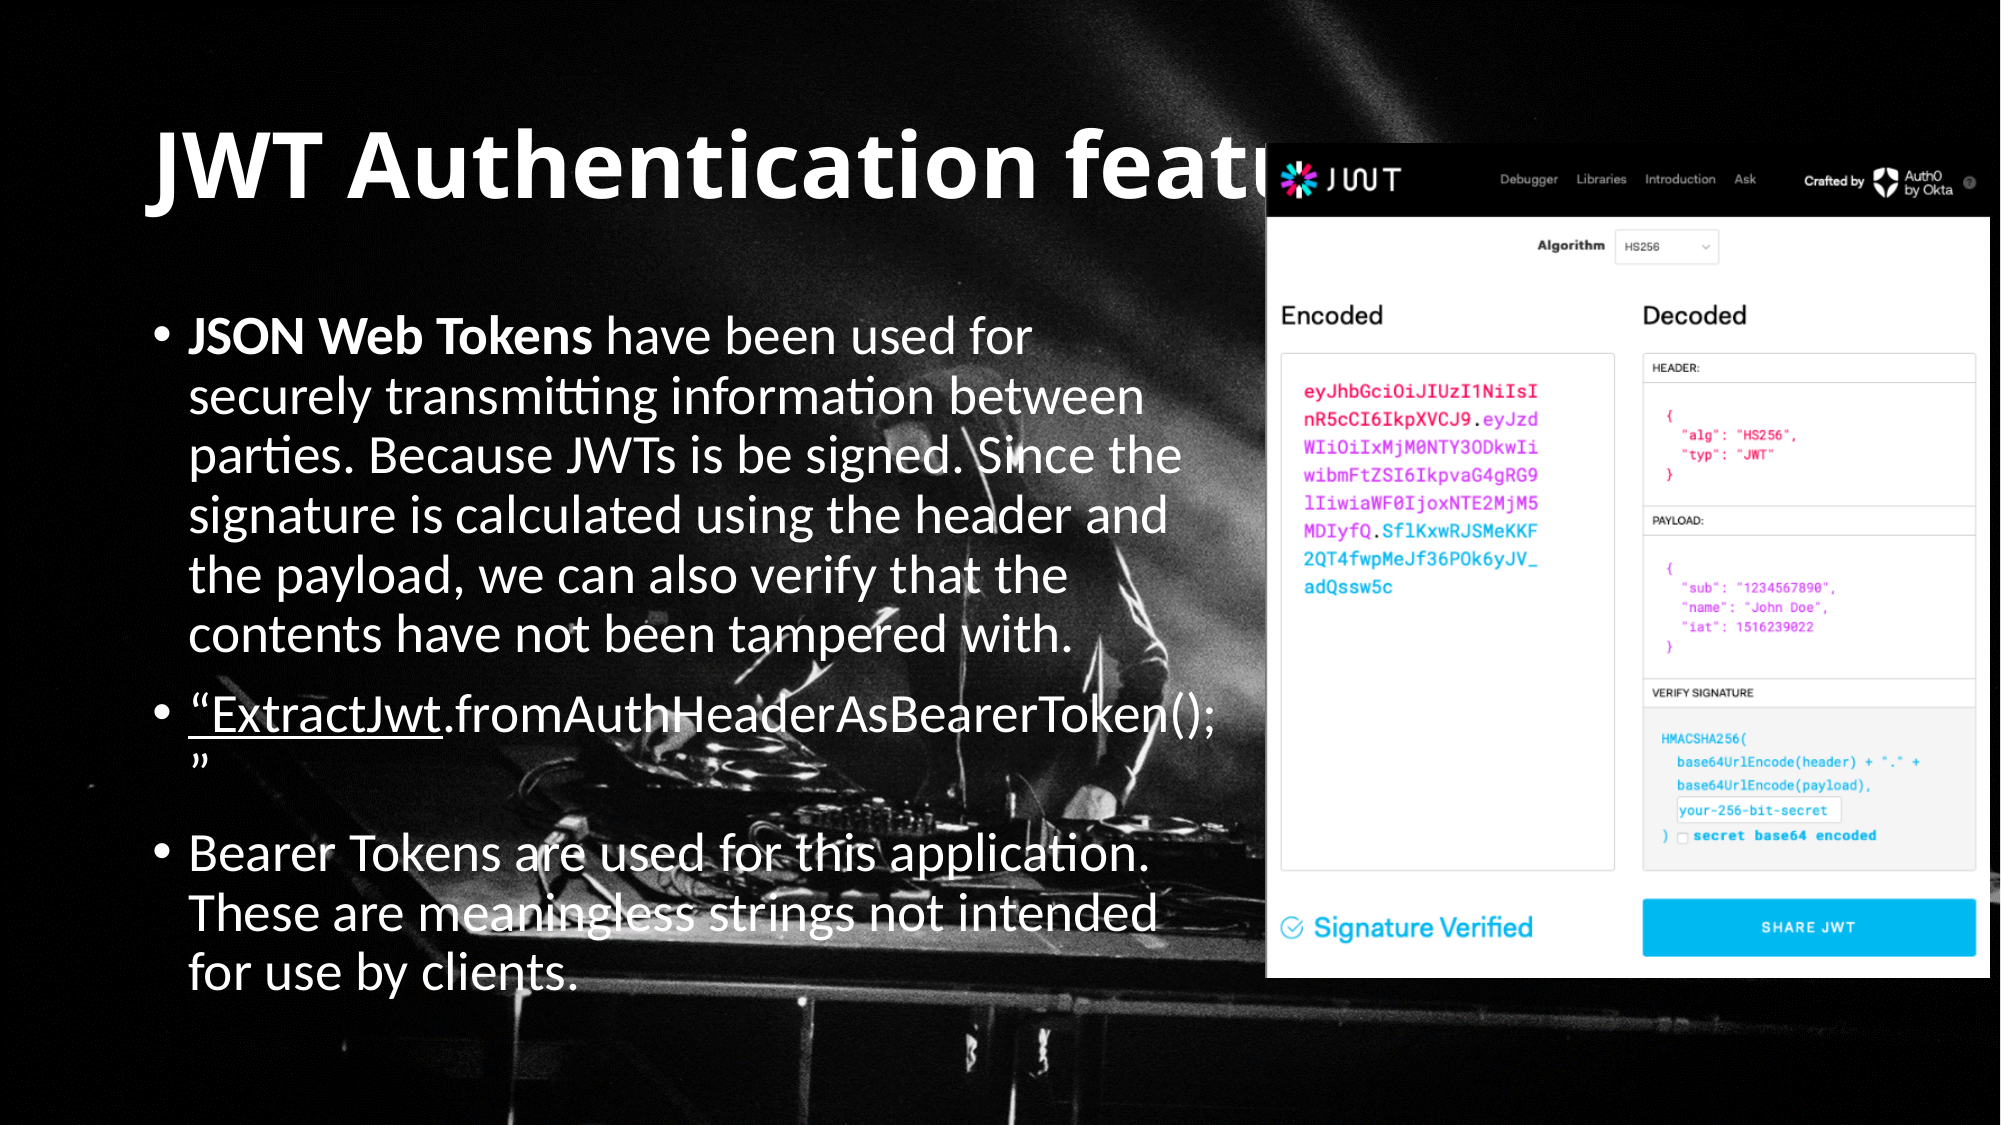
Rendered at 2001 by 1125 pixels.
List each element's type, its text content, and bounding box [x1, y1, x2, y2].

title JWT Authentication feature [137, 59, 1863, 278]
list JSON Web Tokens have been used for securely transmitting information between parties. Because JWTs is be signed. Since the signature is calculated using the header and the payload, we can also verify that the contents have not been tampered with. “ExtractJwt.fromAuthHeaderAsBearerToken();” Bearer Tokens are used for this application. These are meaningless strings not intended for use by clients. [137, 299, 1238, 1014]
picture [0, 0, 2001, 1125]
